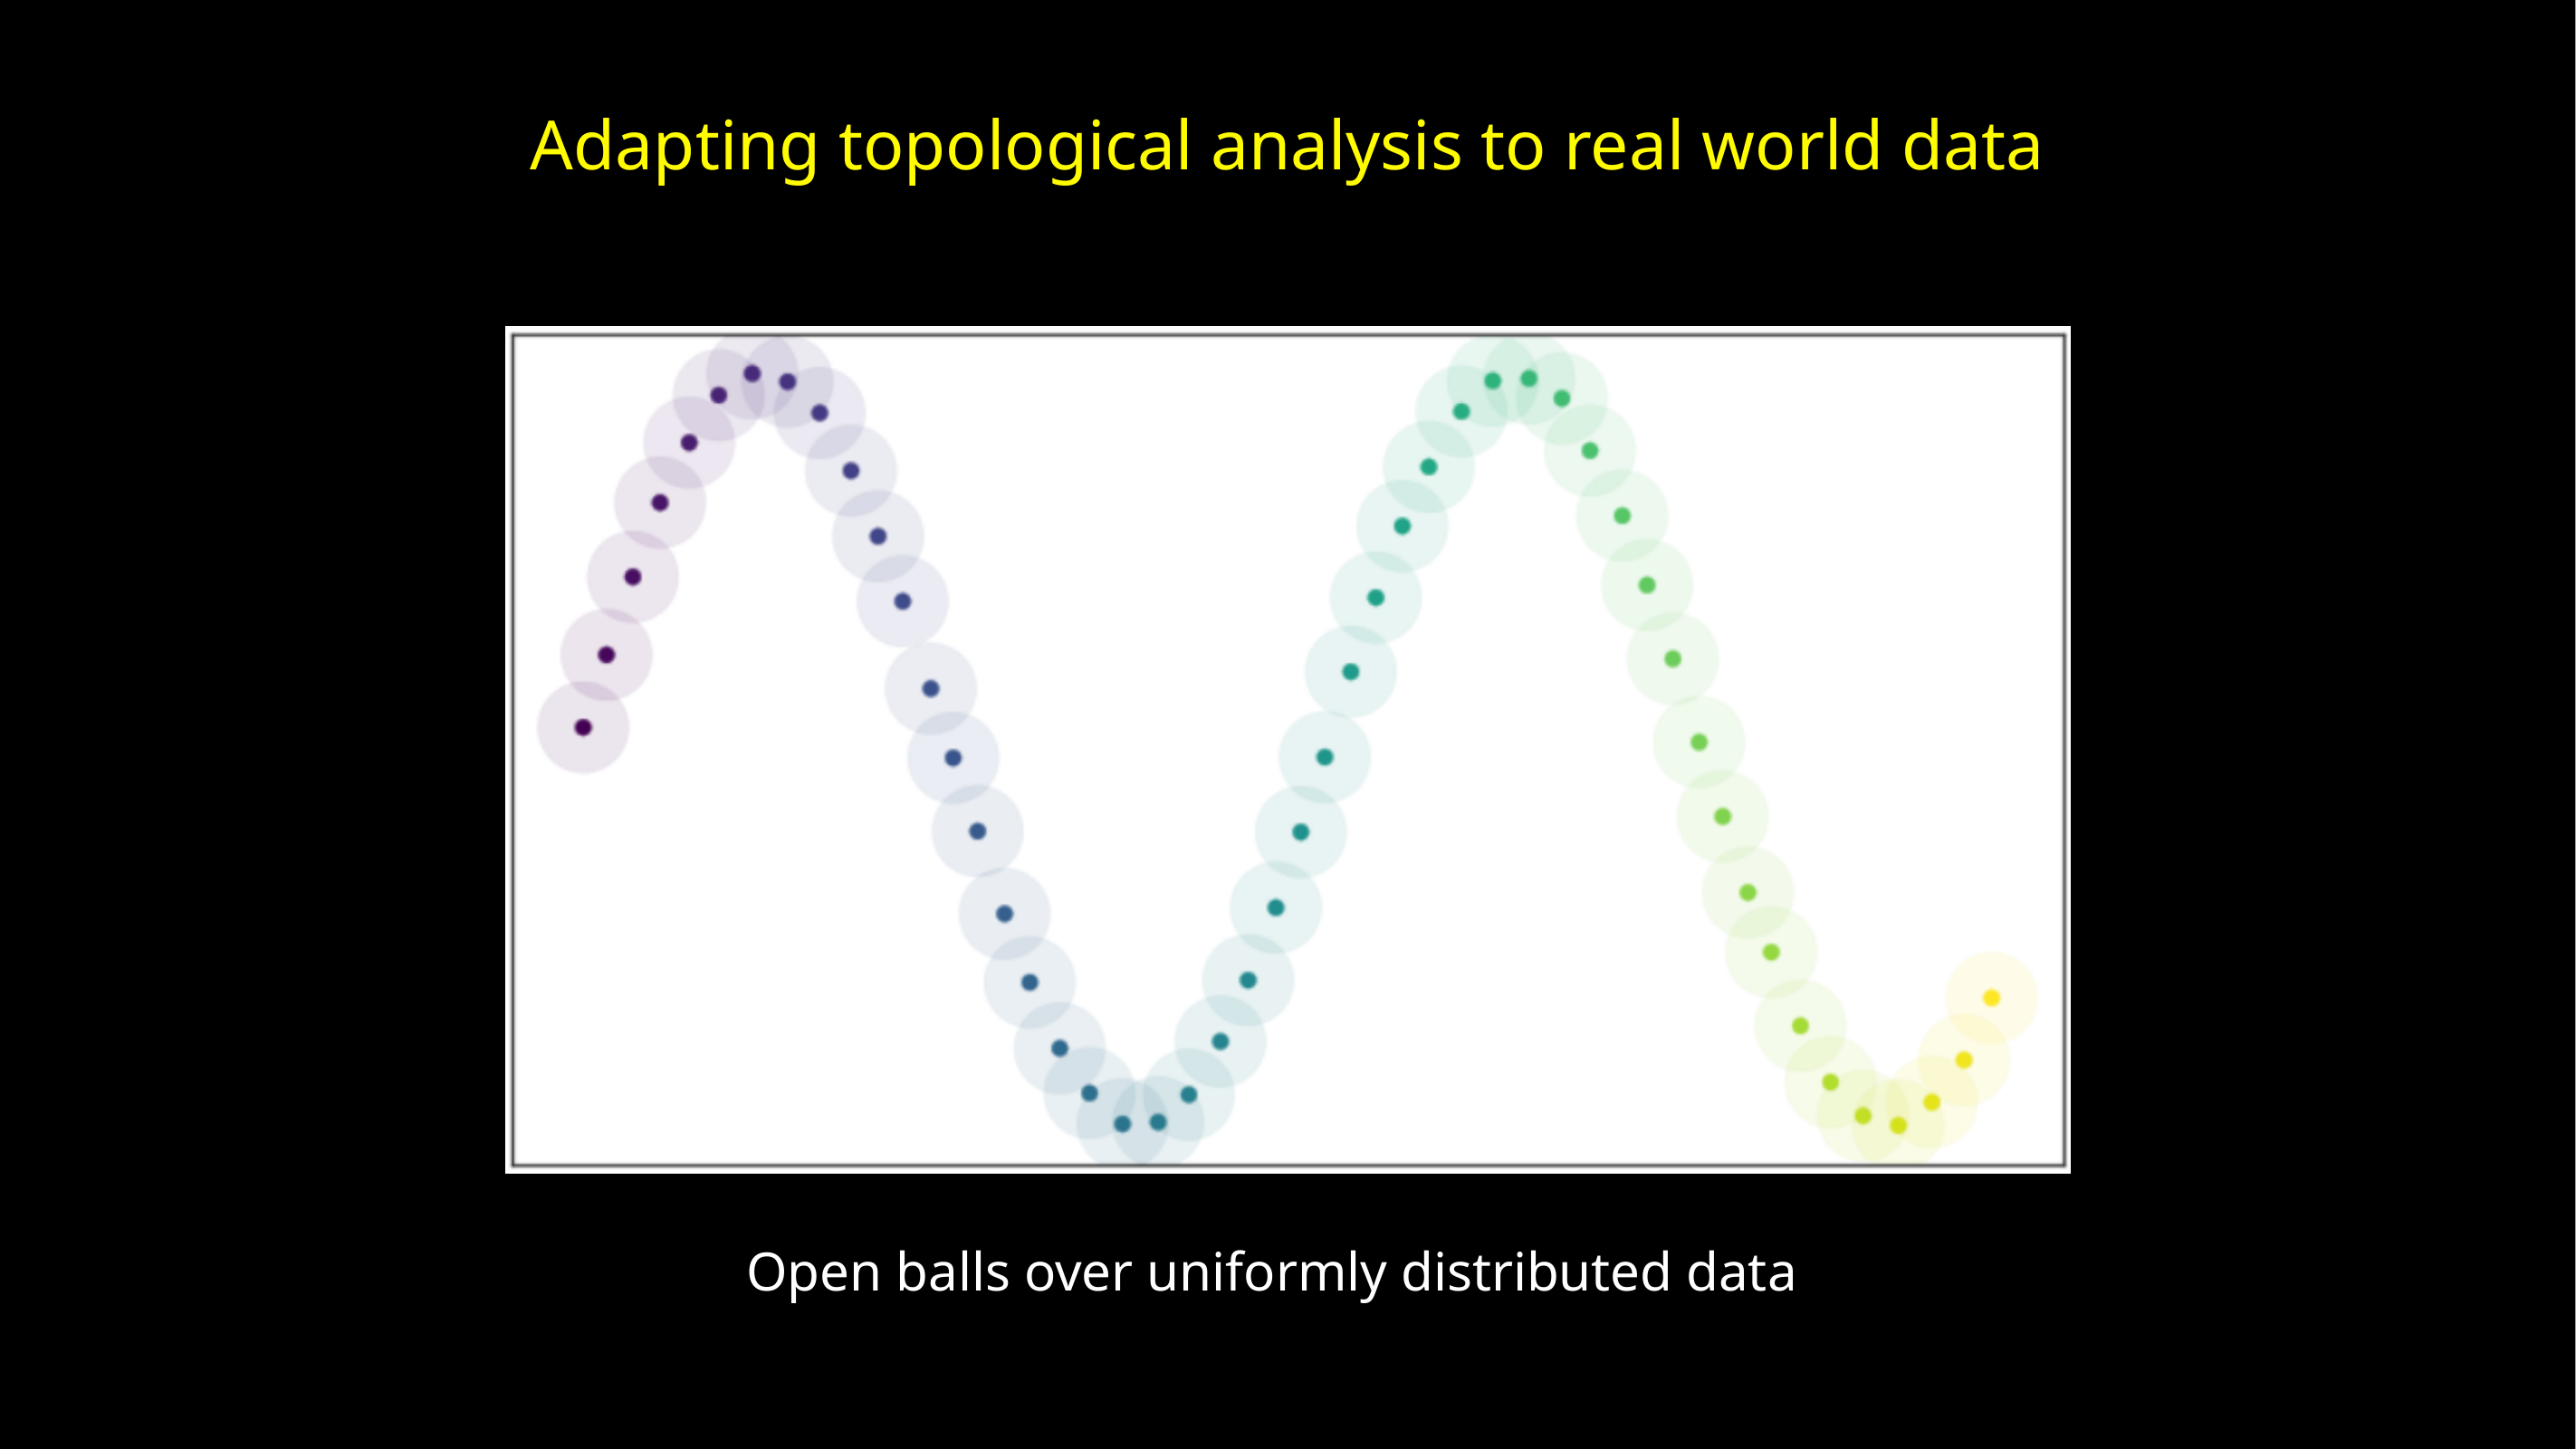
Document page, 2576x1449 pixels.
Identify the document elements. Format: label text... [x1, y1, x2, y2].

text_box Adapting topological analysis to real world data [522, 93, 2054, 191]
text_box Open balls over uniformly distributed data [627, 1232, 1916, 1372]
picture [505, 326, 2071, 1174]
